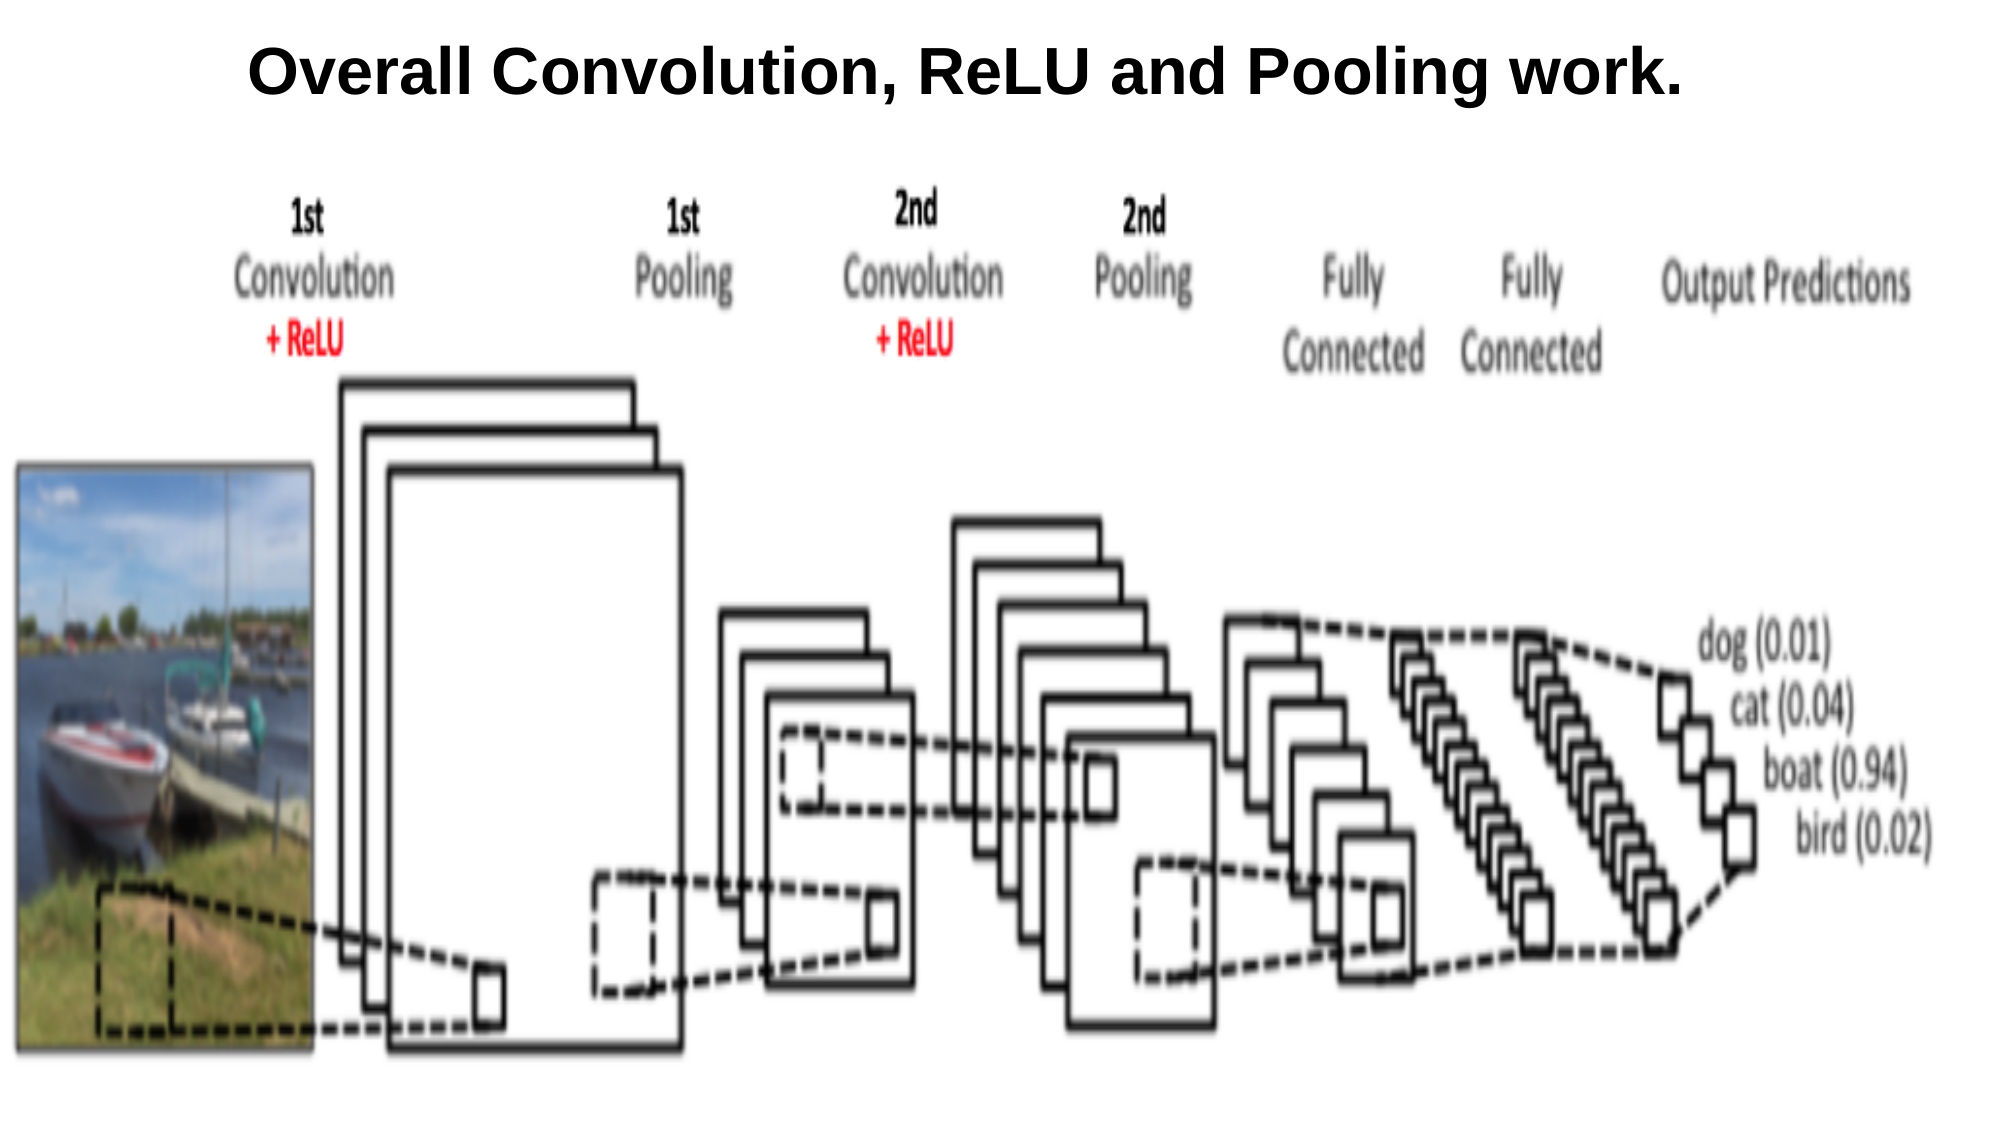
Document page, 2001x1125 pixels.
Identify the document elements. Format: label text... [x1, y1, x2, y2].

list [0, 149, 1988, 1087]
title Overall Convolution, ReLU and Pooling work. [79, 34, 1854, 146]
